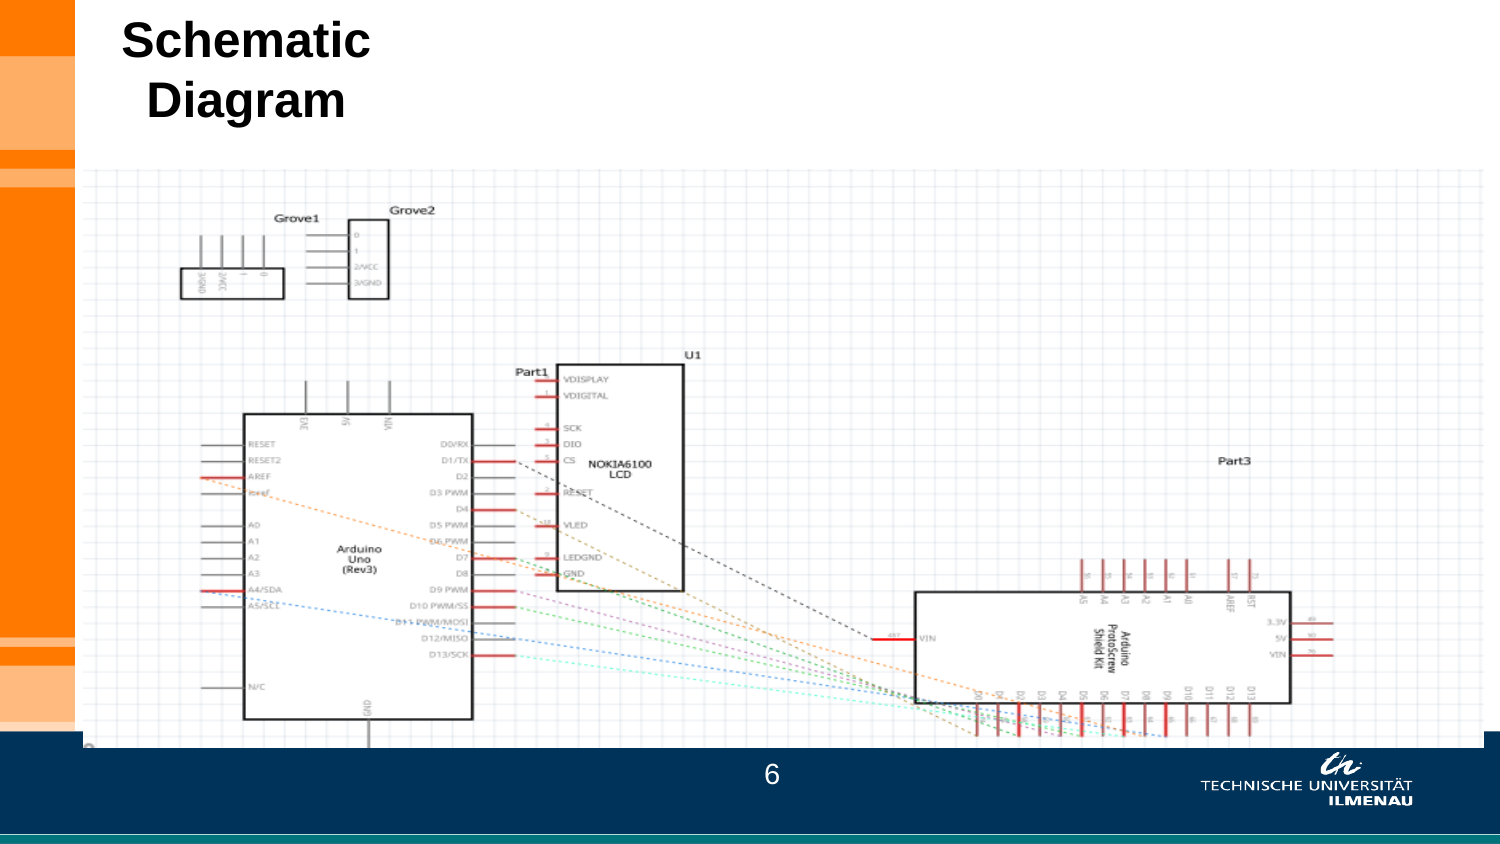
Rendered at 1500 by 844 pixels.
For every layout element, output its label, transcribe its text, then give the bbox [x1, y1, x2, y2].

picture [83, 168, 1484, 749]
text_box 6 [749, 757, 796, 798]
title Schematic Diagram [83, 0, 410, 139]
picture [1200, 752, 1413, 806]
